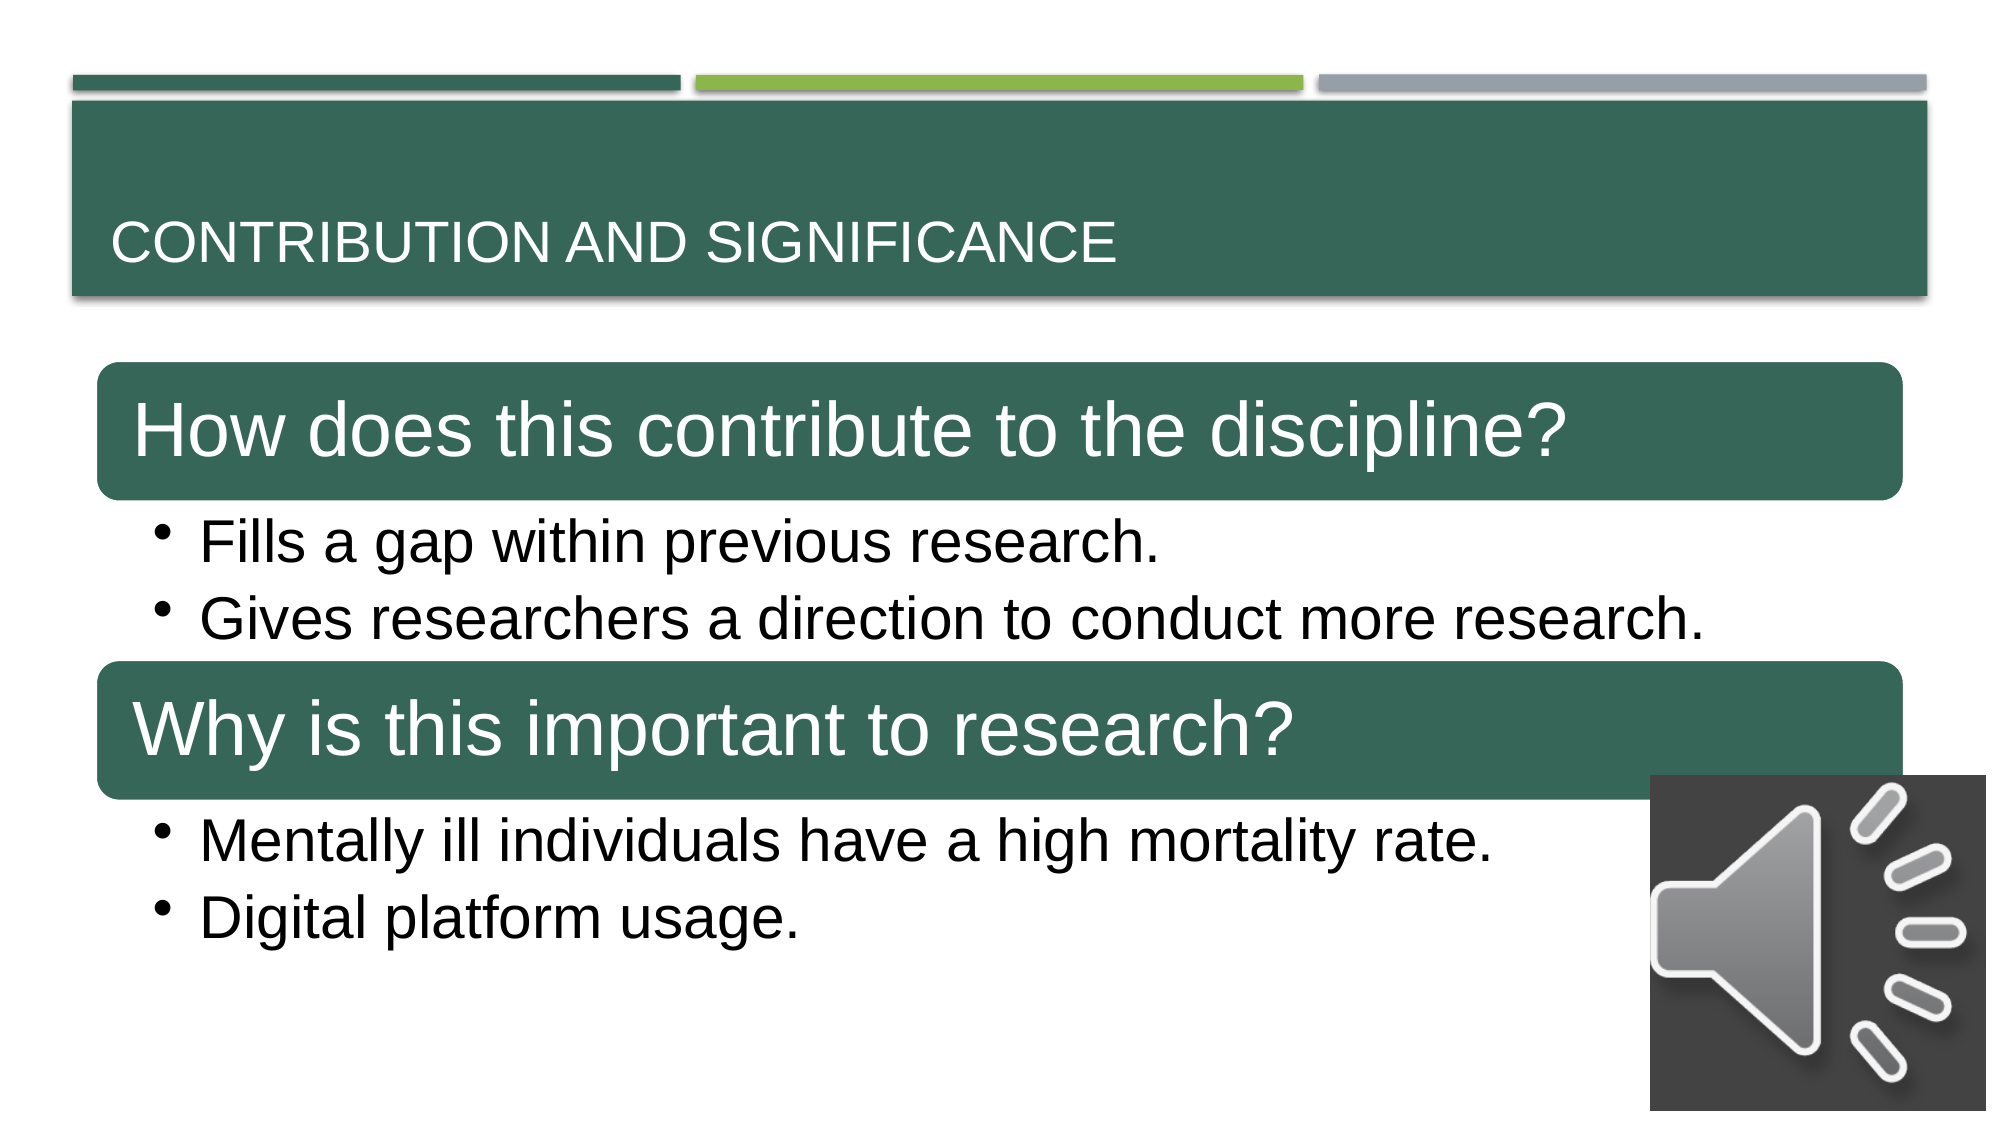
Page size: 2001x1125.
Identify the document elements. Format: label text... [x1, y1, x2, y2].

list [94, 357, 1906, 962]
picture [1648, 773, 1987, 1112]
title Contribution and Significance [95, 115, 1905, 282]
